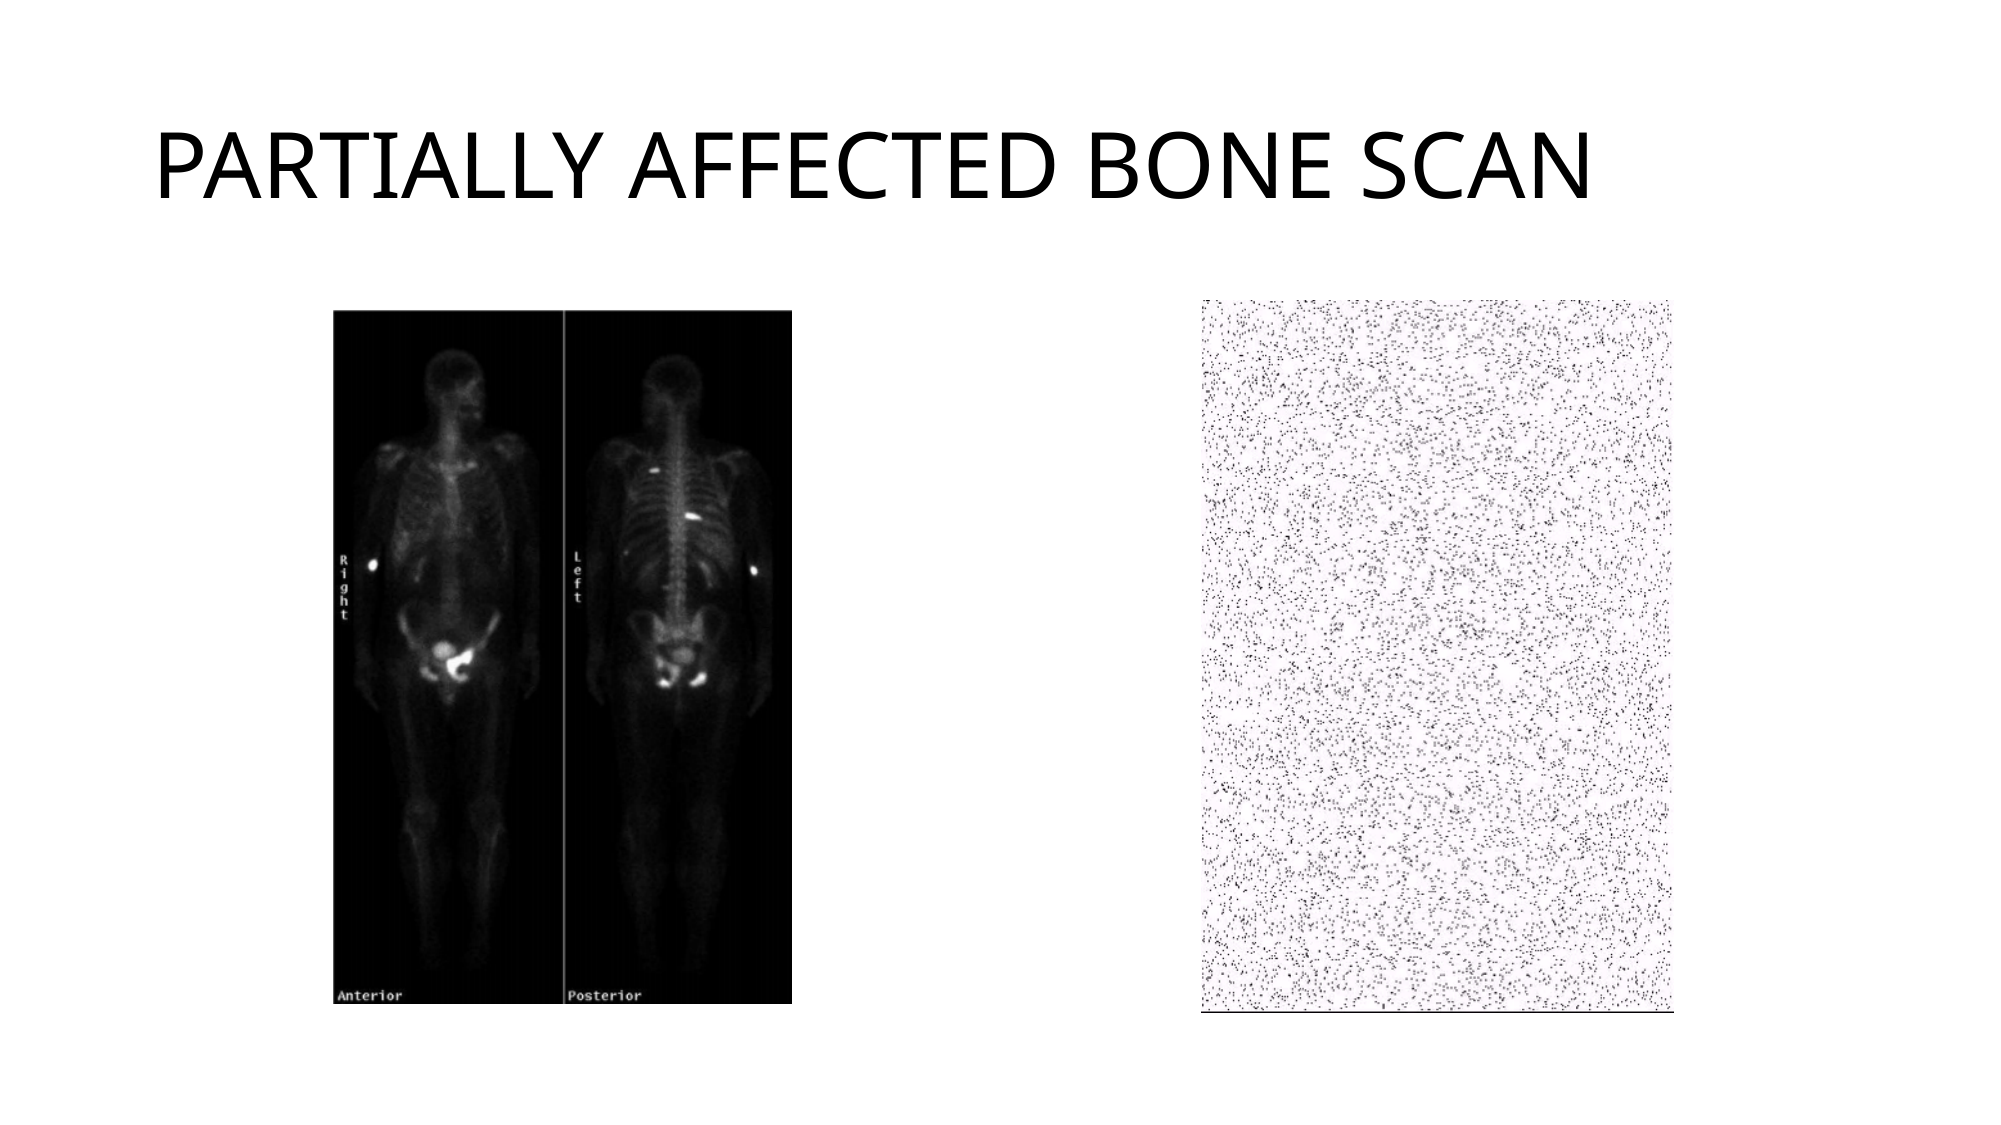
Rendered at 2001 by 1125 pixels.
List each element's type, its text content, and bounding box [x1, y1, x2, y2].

title PARTIALLY AFFECTED BONE SCAN [137, 59, 1863, 278]
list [333, 309, 792, 1004]
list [1200, 299, 1675, 1014]
